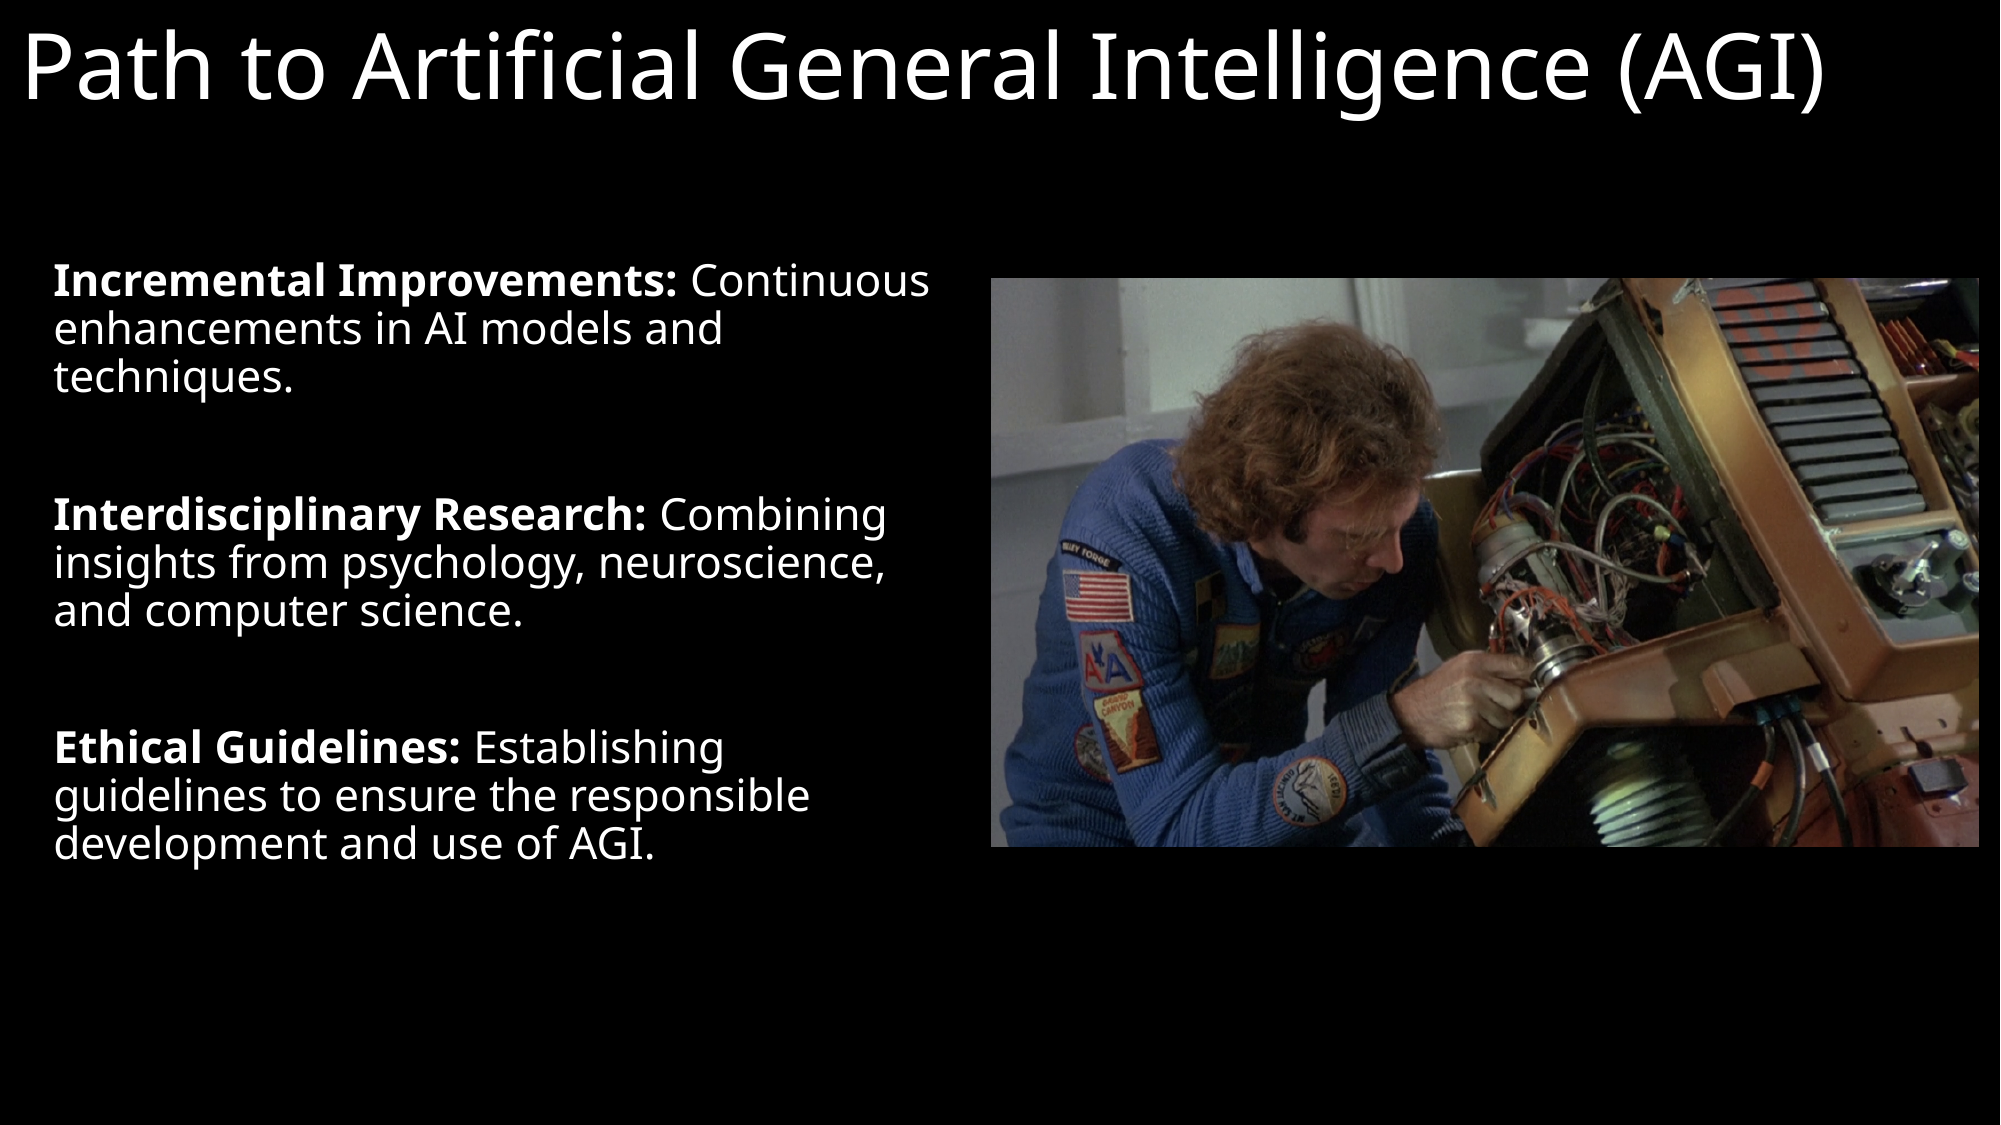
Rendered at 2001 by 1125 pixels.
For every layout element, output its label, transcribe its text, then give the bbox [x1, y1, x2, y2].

title Path to Artificial General Intelligence (AGI) [0, 0, 2000, 256]
subtitle Incremental Improvements: Continuous enhancements in AI models and techniques. Interdisciplinary Research: Combining insights from psychology, neuroscience, and computer science. Ethical Guidelines: Establishing guidelines to ensure the responsible development and use of AGI. [0, 256, 971, 807]
picture [990, 277, 1980, 847]
